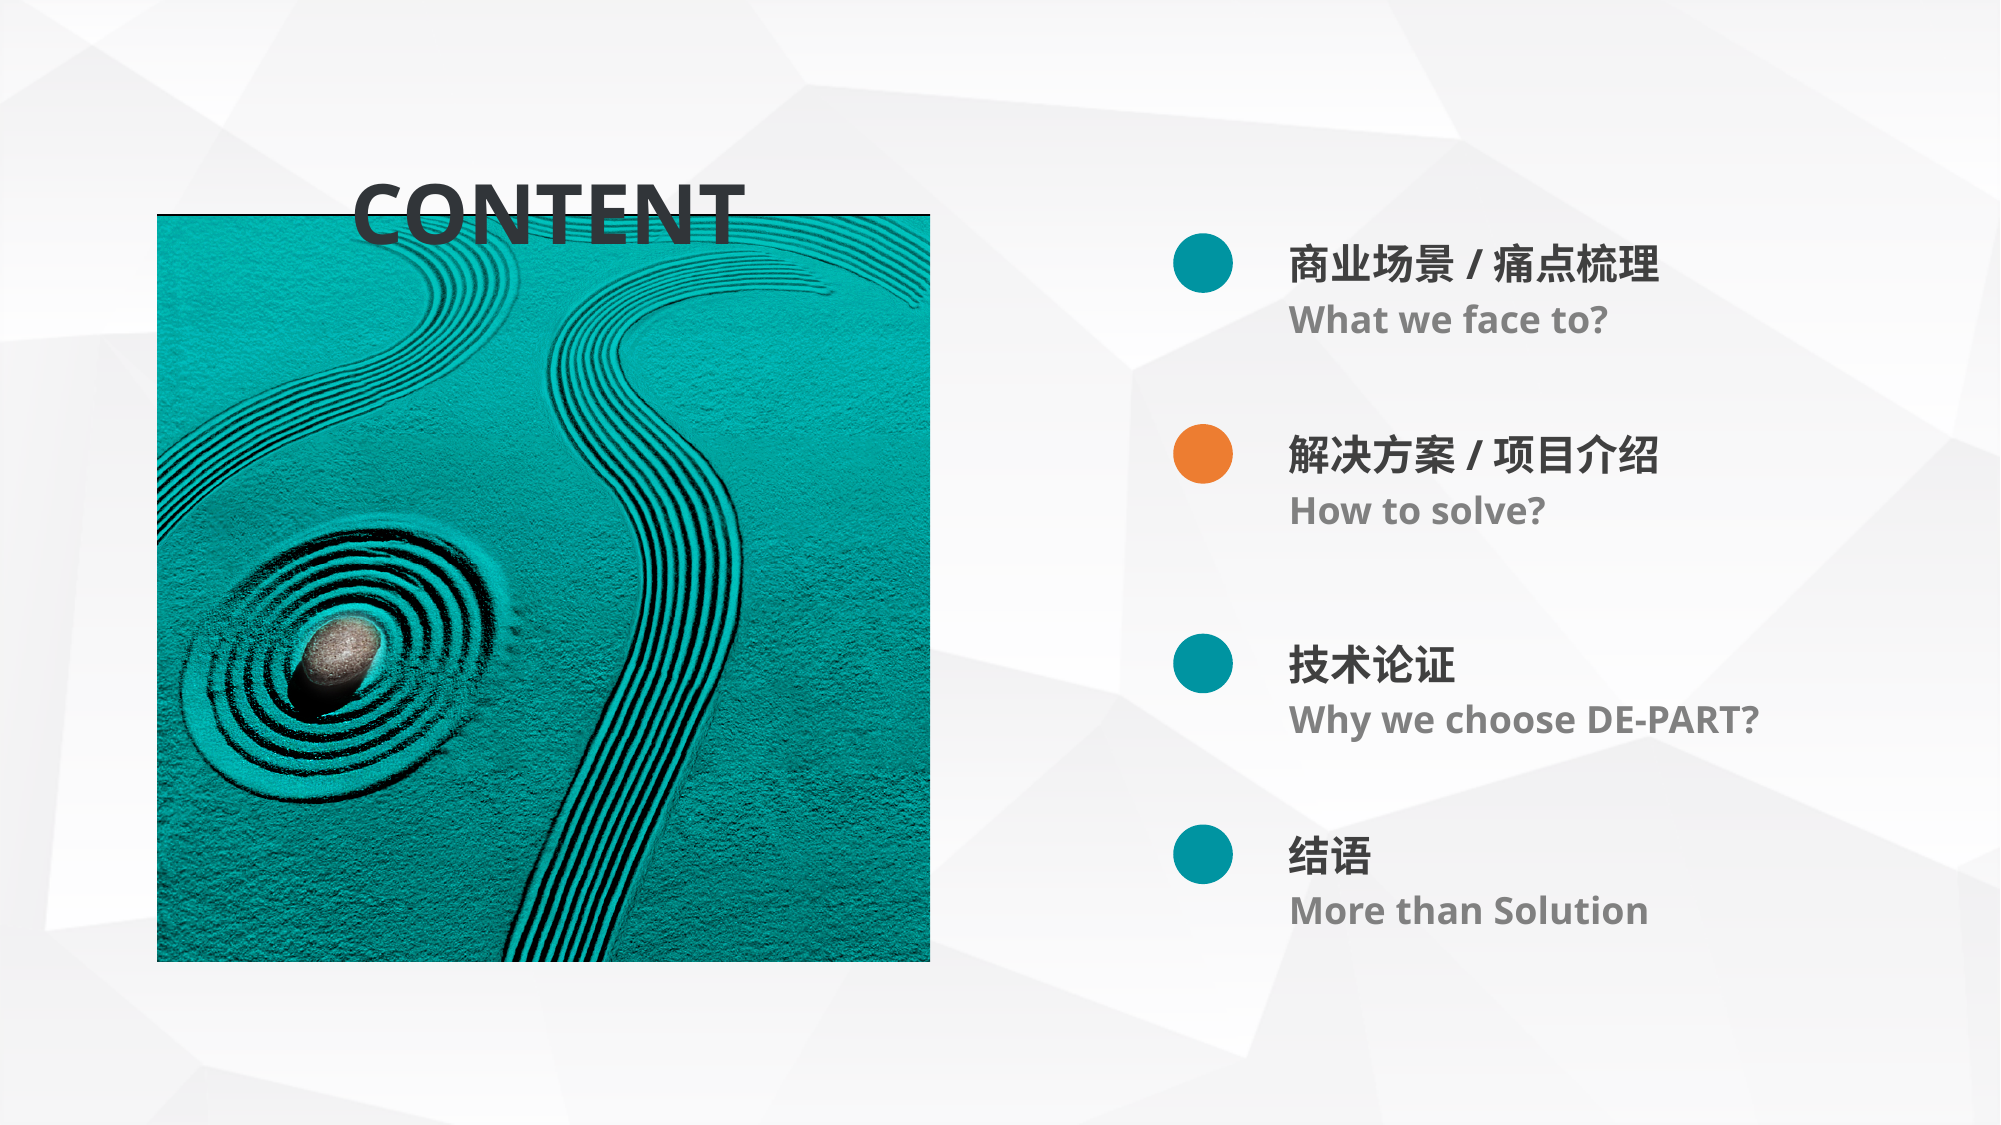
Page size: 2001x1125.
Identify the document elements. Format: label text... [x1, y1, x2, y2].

text_box Why we choose DE-PART? [1274, 689, 1819, 749]
text_box CONTENT [197, 154, 901, 214]
text_box 技术论证 [1274, 631, 1778, 689]
text_box [1172, 232, 1234, 294]
text_box 结语 [1274, 822, 1778, 887]
text_box How to solve? [1274, 479, 1737, 540]
picture [0, 0, 2000, 1125]
text_box [1172, 823, 1234, 886]
text_box [1172, 632, 1234, 695]
text_box 商业场景/痛点梳理 [1274, 231, 1778, 296]
text_box More than Solution [1274, 879, 1737, 940]
text_box [1172, 423, 1234, 485]
text_box 解决方案/项目介绍 [1274, 421, 1778, 487]
text_box What we face to? [1274, 288, 1737, 349]
